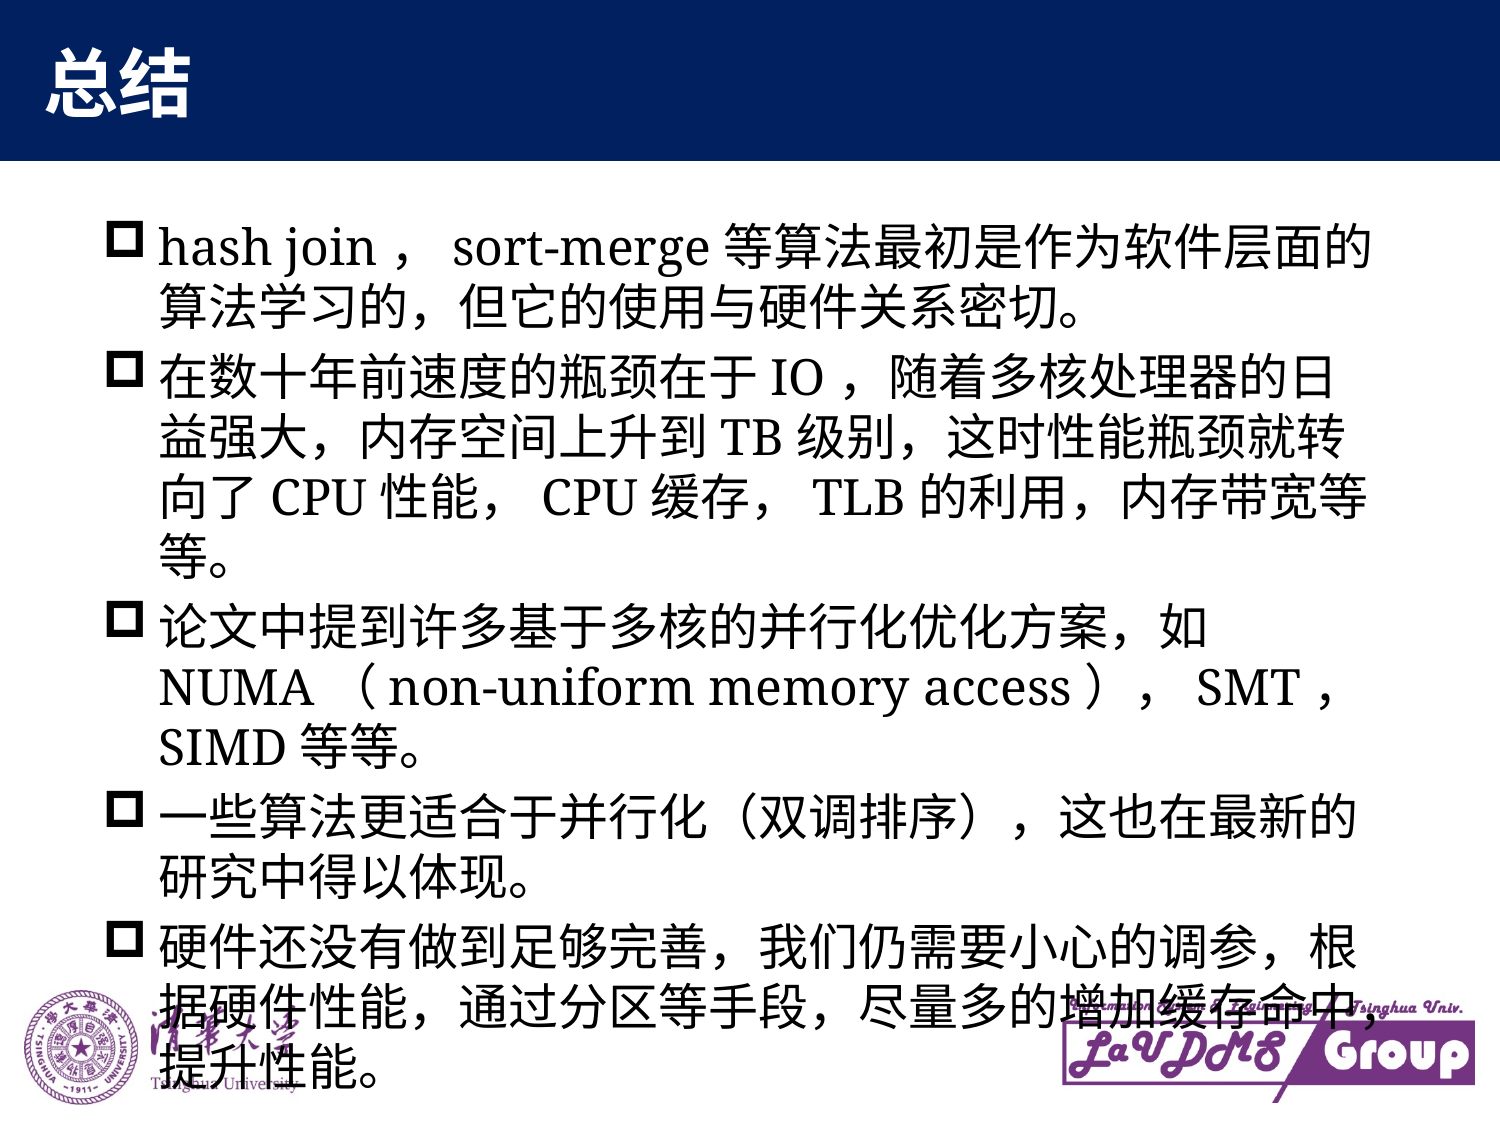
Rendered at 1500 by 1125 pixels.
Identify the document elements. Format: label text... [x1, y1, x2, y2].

title 总结 [27, 24, 1476, 138]
picture [1062, 992, 1475, 1103]
list hash join，sort-merge等算法最初是作为软件层面的算法学习的，但它的使用与硬件关系密切。 在数十年前速度的瓶颈在于IO，随着多核处理器的日益强大，内存空间上升到TB级别，这时性能瓶颈就转向了CPU性能，CPU缓存，TLB的利用，内存带宽等等。 论文中提到许多基于多核的并行化优化方案，如NUMA（non-uniform memory access），SMT，SIMD等等。 一些算法更适合于并行化（双调排序），这也在最新的研究中得以体现。 硬件还没有做到足够完善，我们仍需要小心的调参，根据硬件性能，通过分区等手段，尽量多的增加缓存命中，提升性能。 [87, 207, 1401, 988]
picture [24, 990, 300, 1105]
